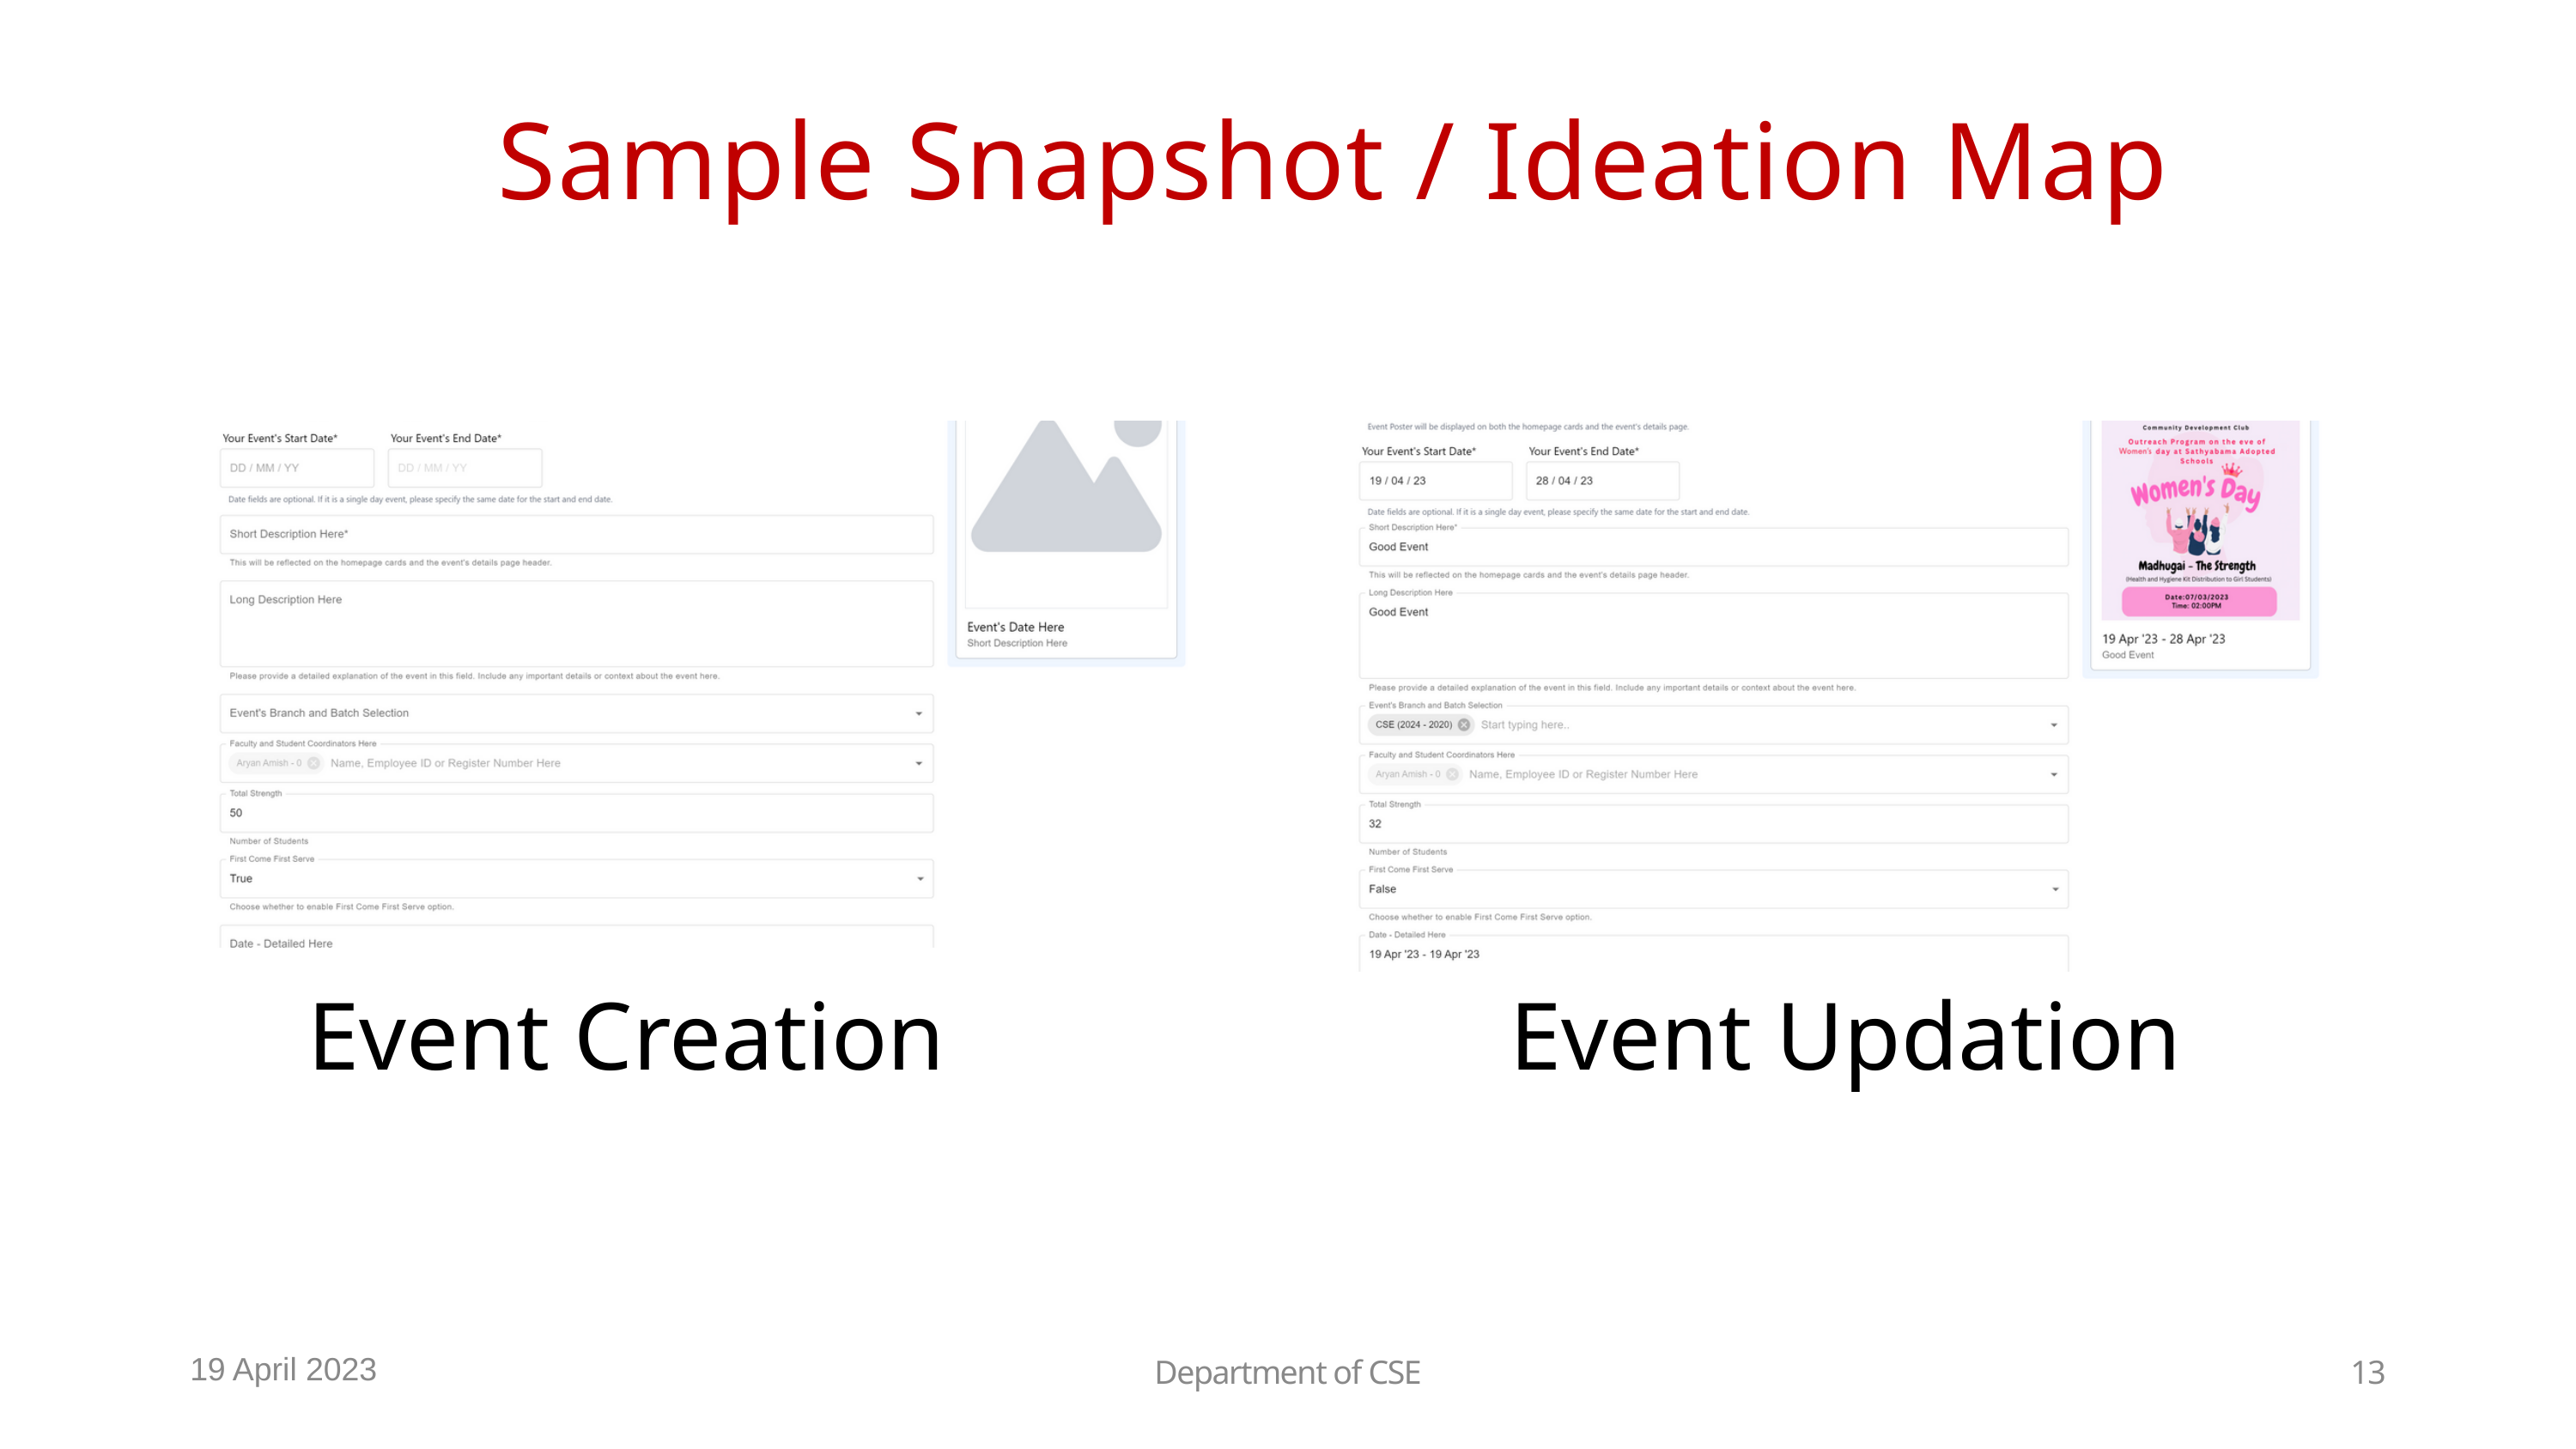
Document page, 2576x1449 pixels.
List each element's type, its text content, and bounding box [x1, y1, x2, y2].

text_box Event Creation [292, 957, 962, 1088]
text_box Event Updation [1496, 979, 2196, 1088]
text_box Department of CSE [866, 1351, 1710, 1391]
text_box Sample Snapshot / Ideation Map [392, 106, 2275, 451]
text_box 19 April 2023 [190, 1342, 744, 1388]
picture [1328, 421, 2336, 972]
text_box 13 [1832, 1351, 2386, 1391]
picture [189, 420, 1202, 949]
